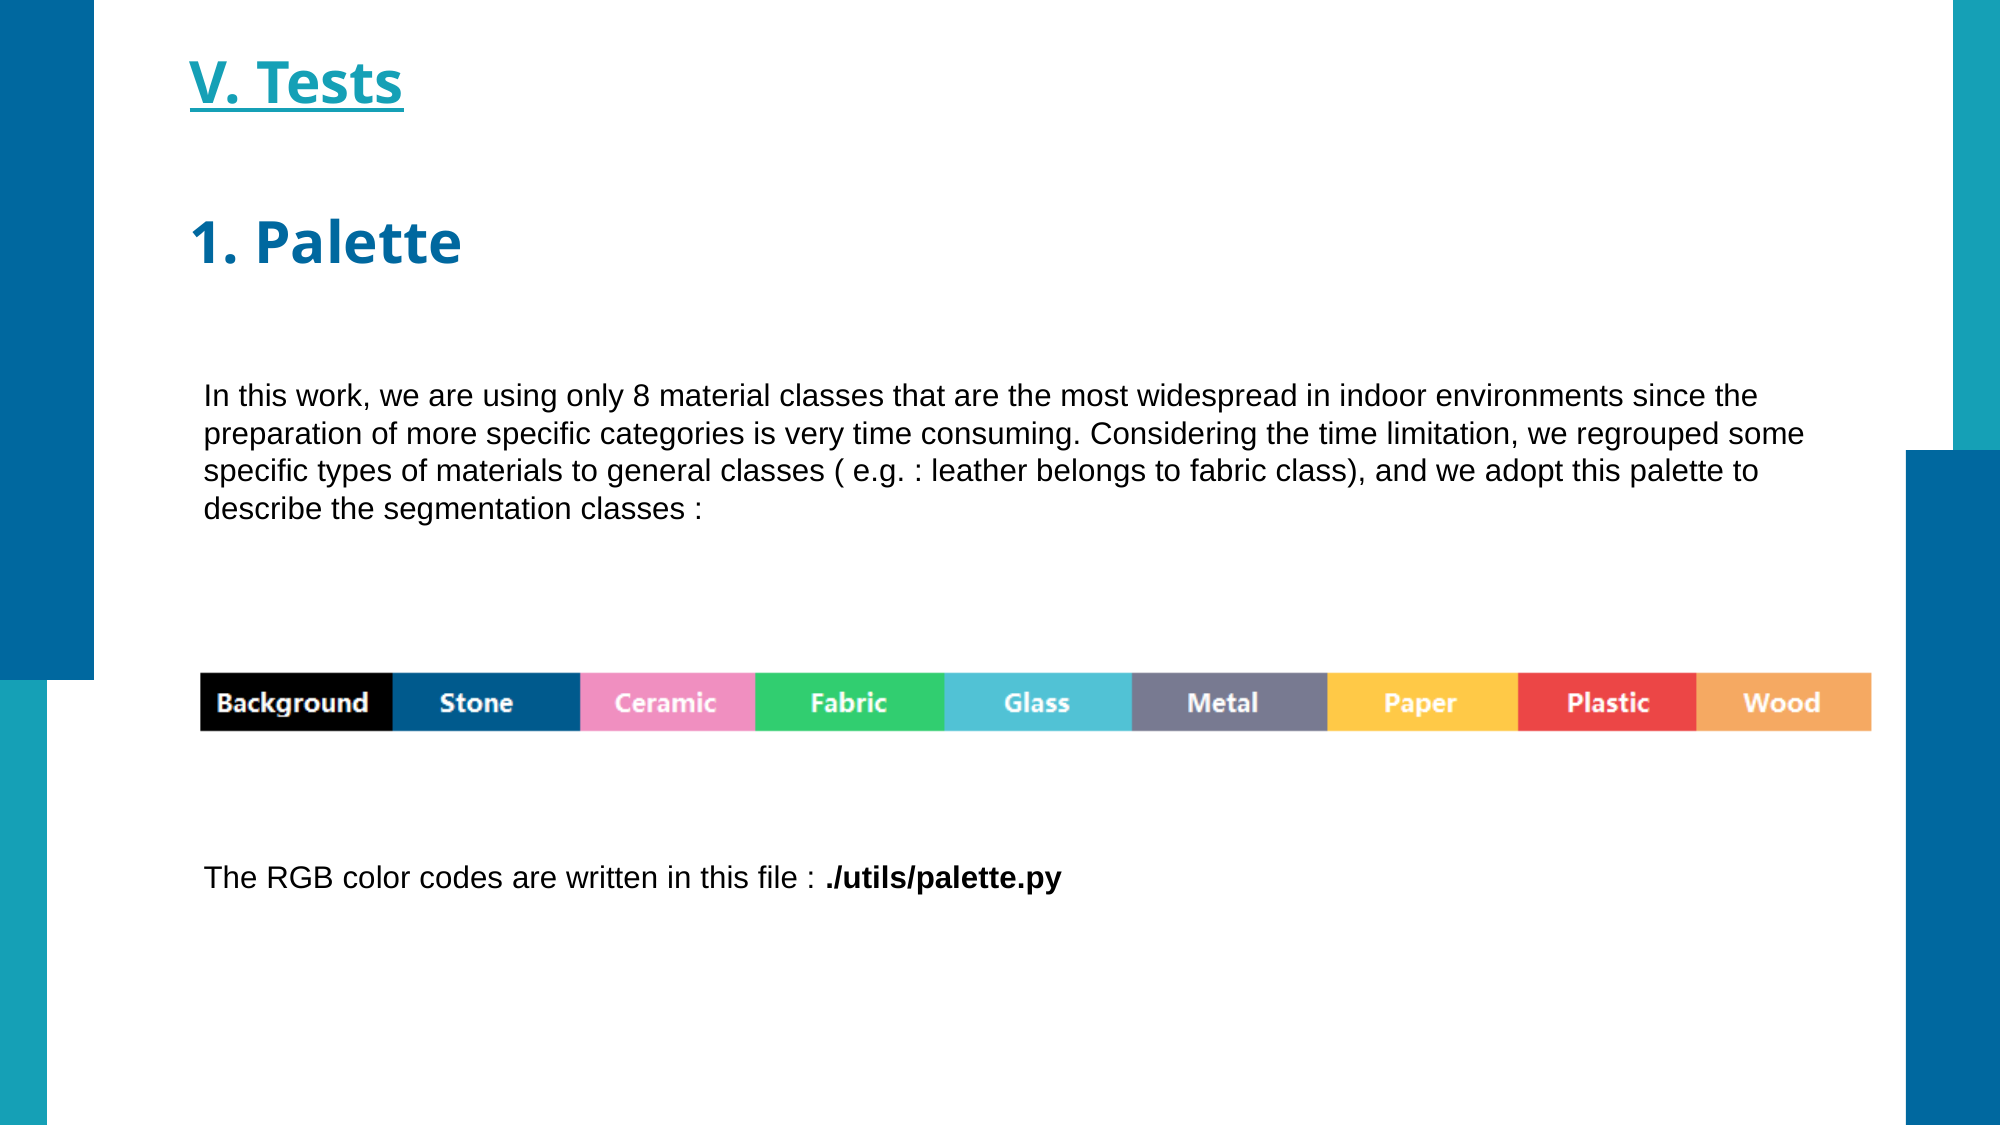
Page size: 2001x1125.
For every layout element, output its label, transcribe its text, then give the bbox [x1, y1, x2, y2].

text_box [1905, 0, 2000, 1125]
text_box The RGB color codes are written in this file : ./utils/palette.py [188, 842, 1857, 910]
title 1. Palette [174, 205, 704, 294]
picture [174, 658, 1892, 747]
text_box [0, 0, 95, 1125]
text_box In this work, we are using only 8 material classes that are the most widespread in indoor environments since the preparation of more specific categories is very time consuming. Considering the time limitation, we regrouped some specific types of materials to general classes ( e.g. : leather belongs to fabric class), and we adopt this palette to describe the segmentation classes : [188, 360, 1857, 541]
title V. Tests [174, 45, 1525, 134]
